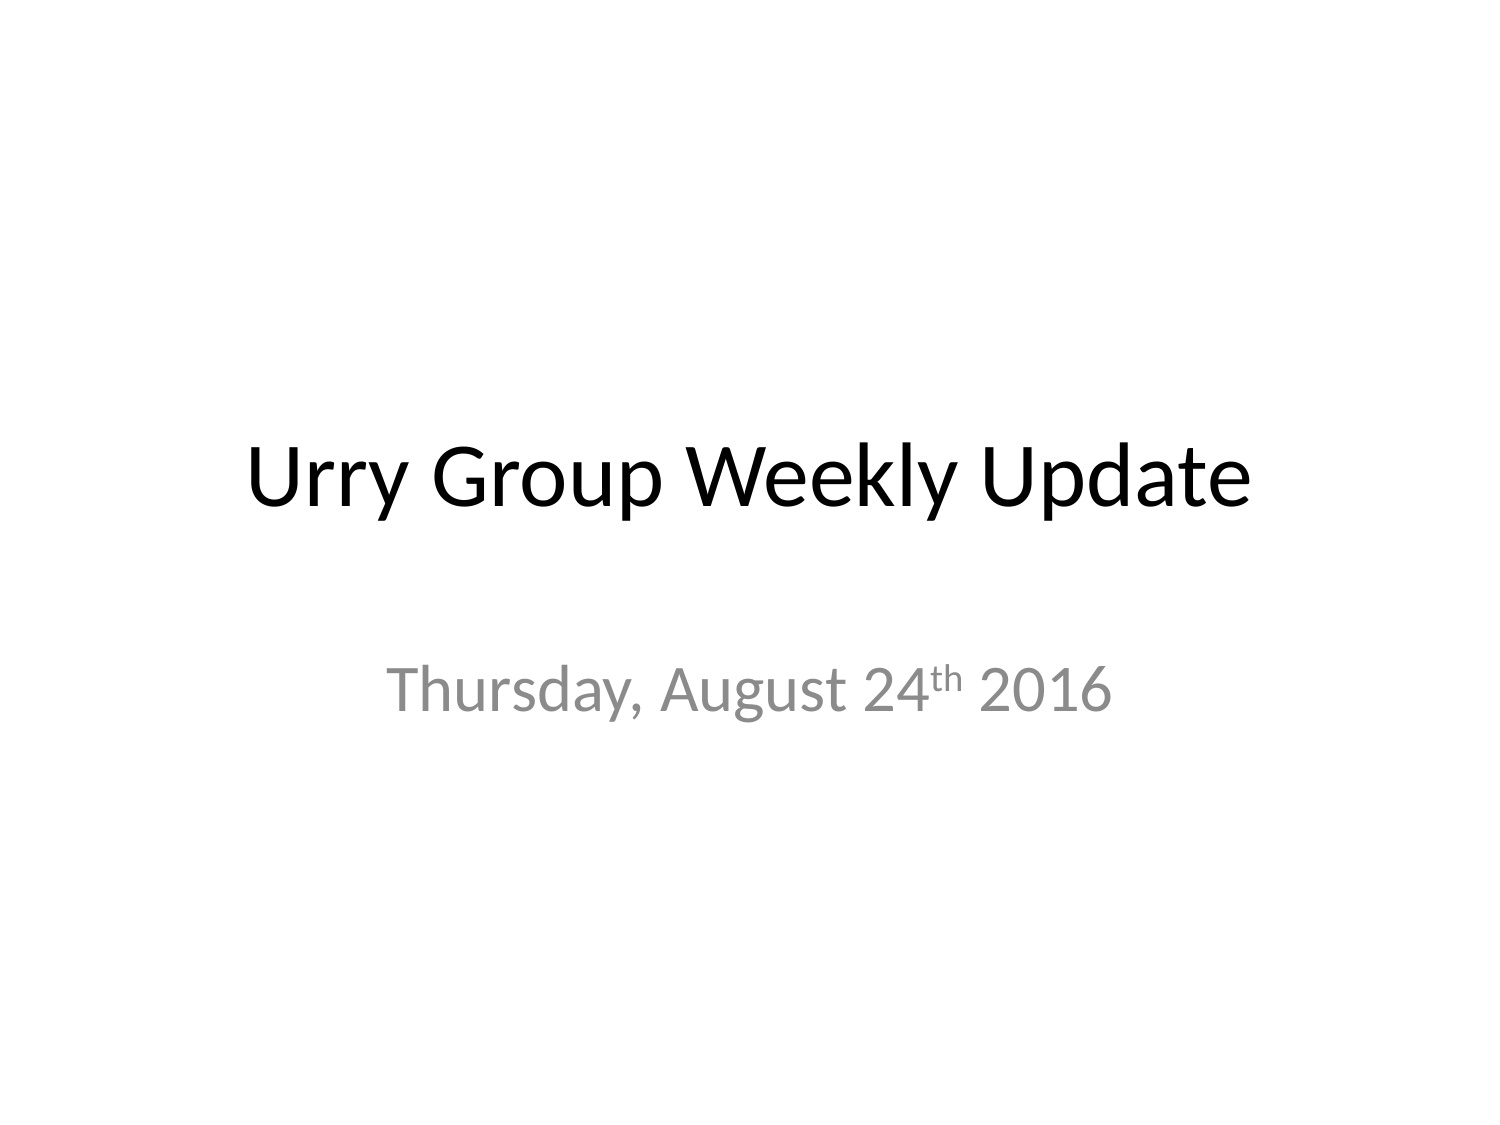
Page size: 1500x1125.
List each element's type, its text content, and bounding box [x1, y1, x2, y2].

subtitle Thursday, August 24th 2016 [225, 637, 1275, 925]
title Urry Group Weekly Update [112, 349, 1388, 591]
